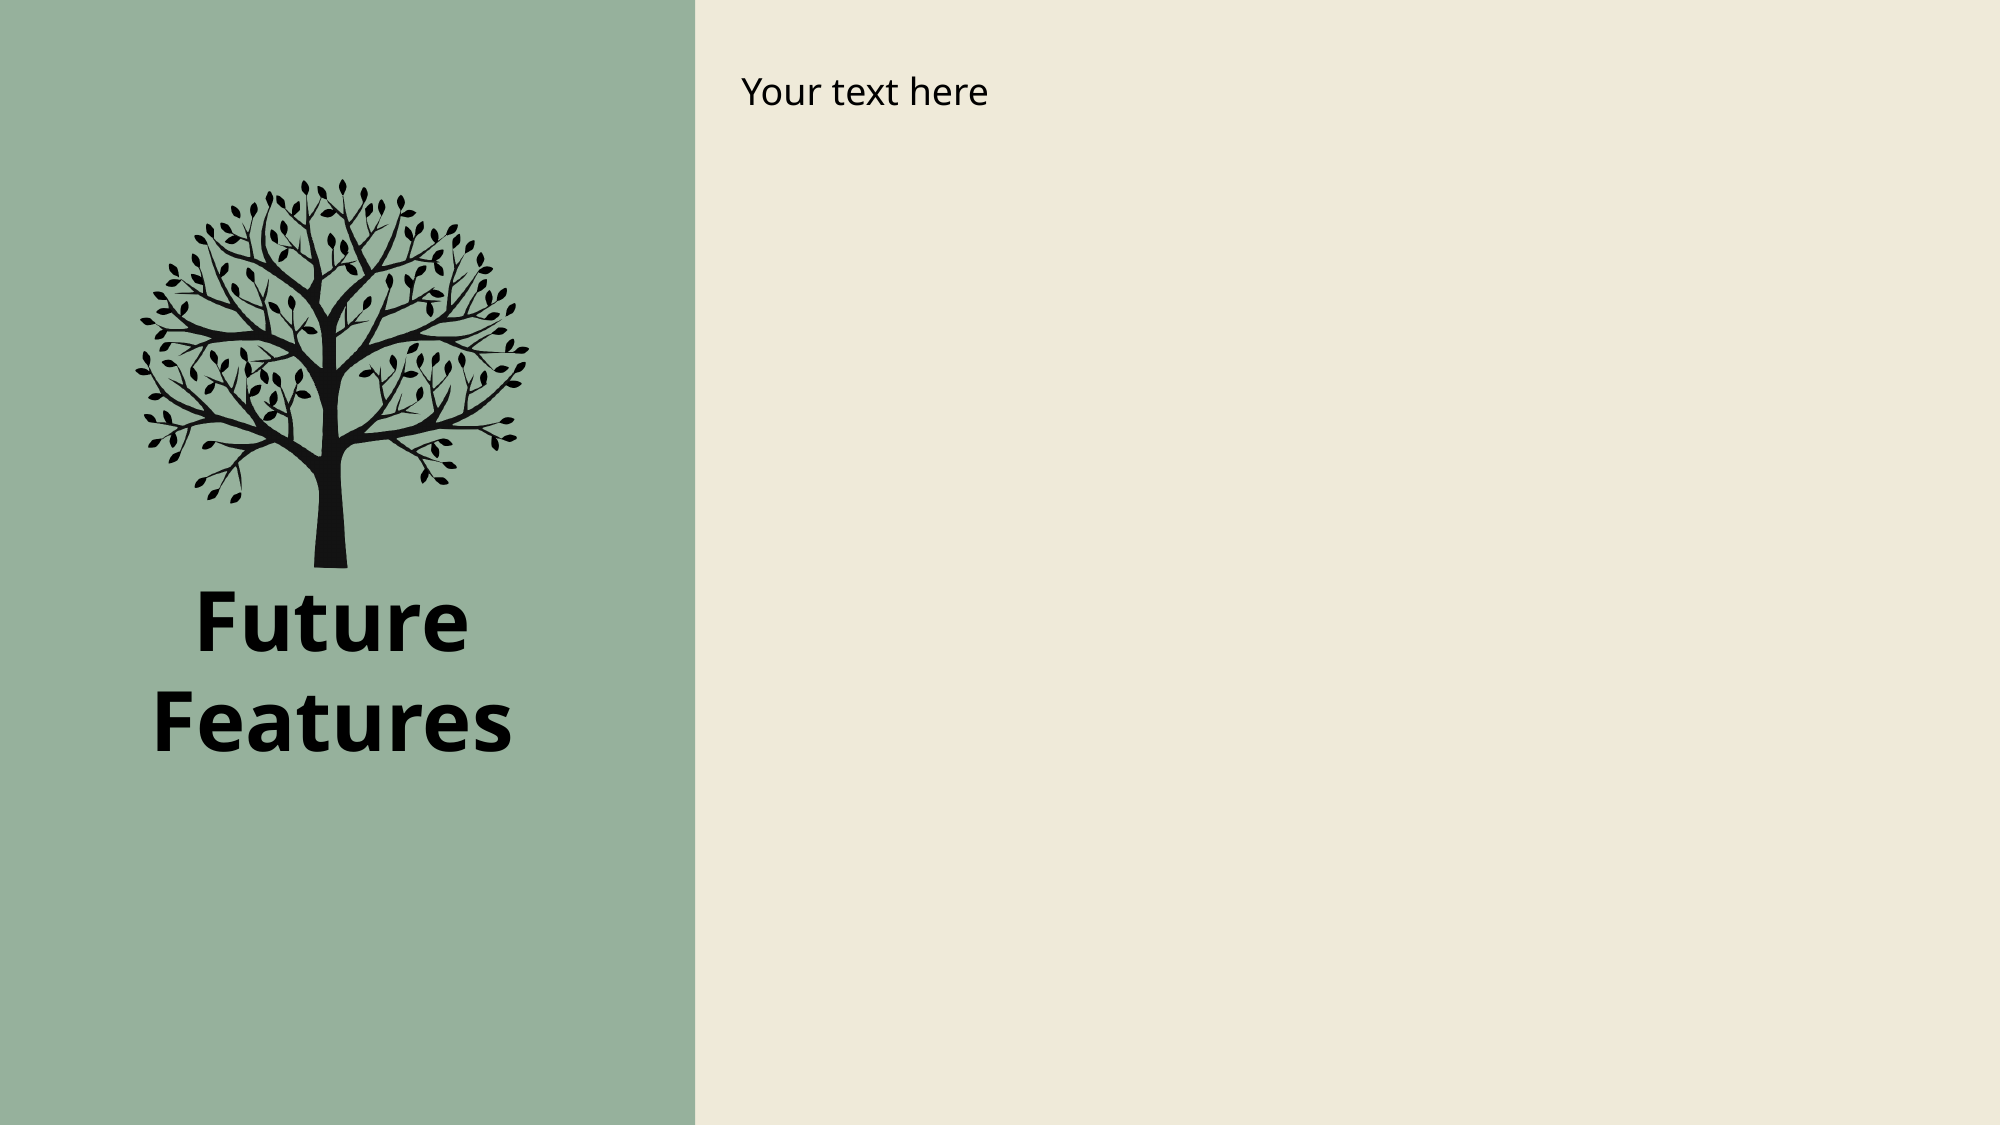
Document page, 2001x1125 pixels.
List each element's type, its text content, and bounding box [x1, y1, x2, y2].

picture [117, 166, 547, 595]
text_box Your text here [726, 60, 1932, 120]
text_box [0, 0, 696, 1125]
text_box Future Features [56, 560, 608, 776]
